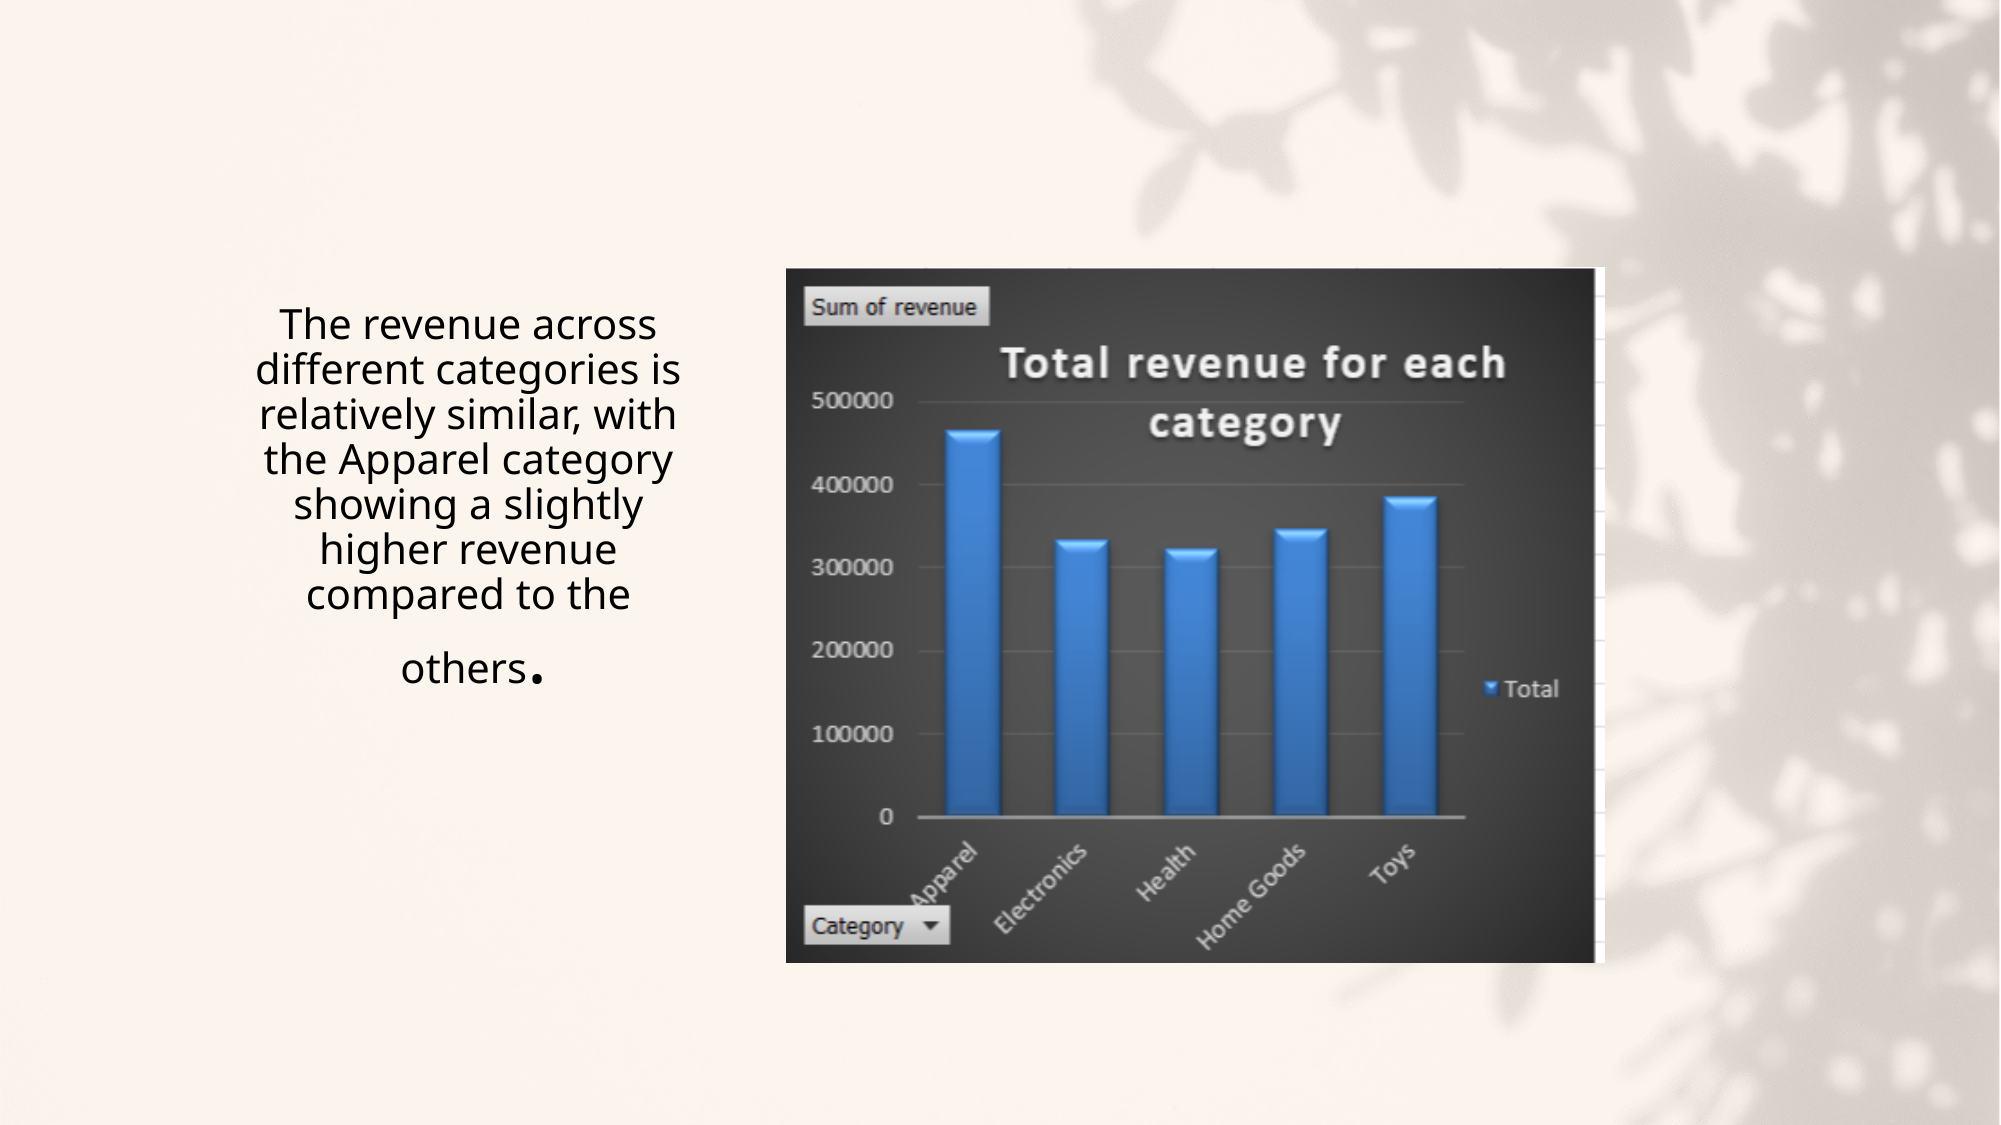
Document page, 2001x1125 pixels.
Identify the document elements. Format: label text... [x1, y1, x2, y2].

title The revenue across different categories is relatively similar, with the Apparel category showing a slightly higher revenue compared to the others. [225, 295, 712, 1125]
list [786, 266, 1606, 963]
picture [0, 0, 2000, 1125]
